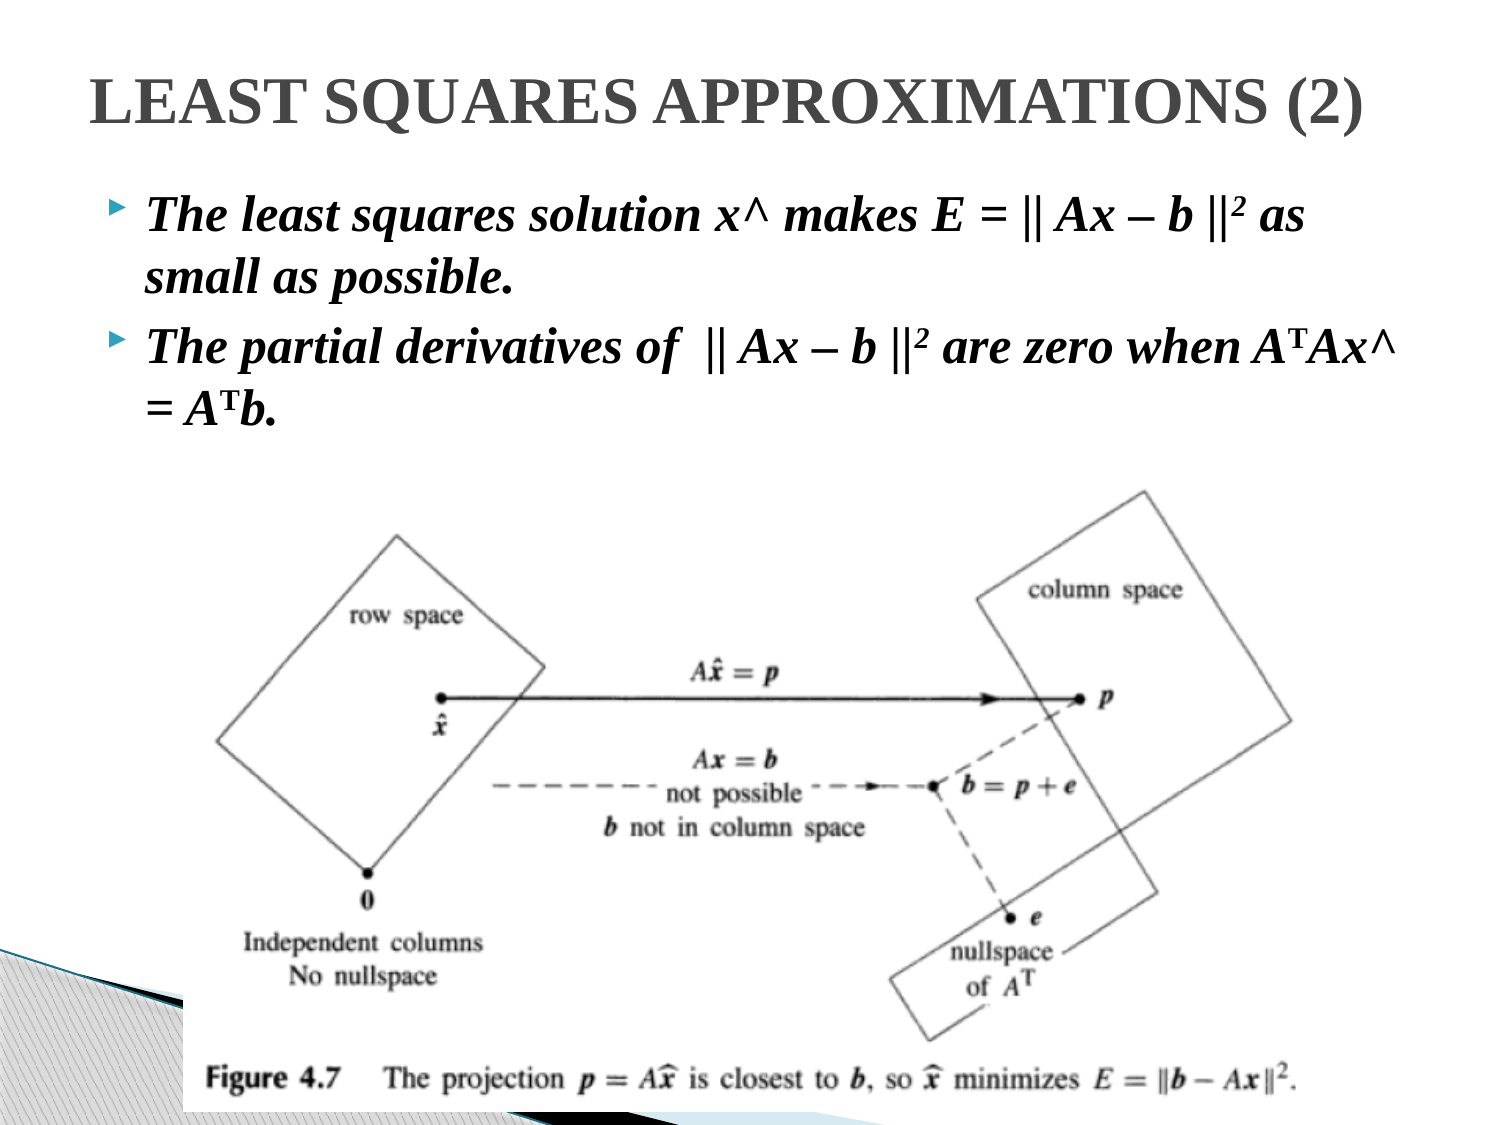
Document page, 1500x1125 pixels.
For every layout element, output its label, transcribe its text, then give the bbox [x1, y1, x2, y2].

title LEAST SQUARES APPROXIMATIONS (2) [75, 45, 1425, 149]
list The least squares solution x^ makes E = || Ax – b ||2 as small as possible. The partial derivatives of || Ax – b ||2 are zero when ATAx^ = ATb. [75, 172, 1425, 445]
picture [182, 473, 1313, 1112]
